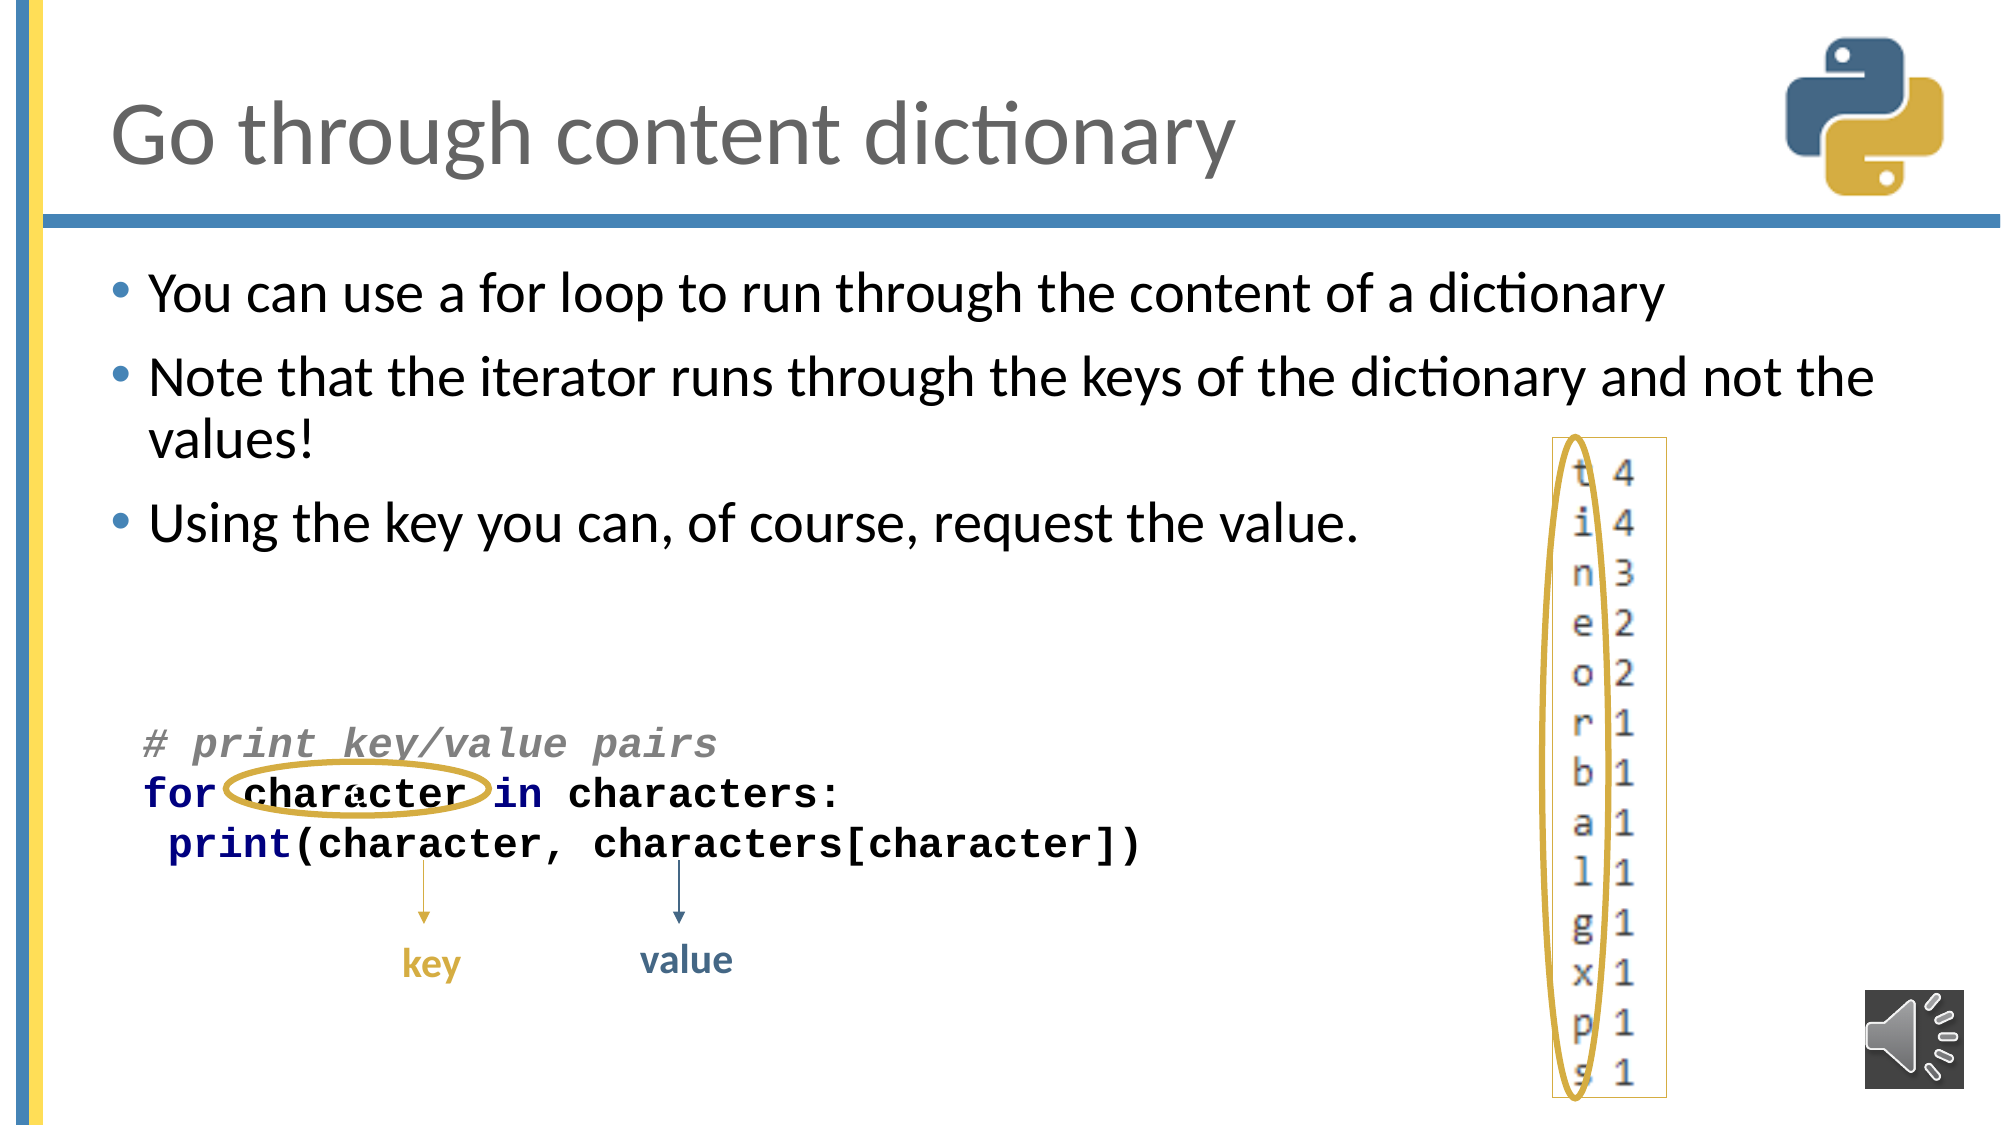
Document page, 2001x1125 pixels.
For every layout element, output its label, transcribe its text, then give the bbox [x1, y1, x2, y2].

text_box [127, 708, 1342, 876]
text_box value [625, 923, 749, 989]
picture [1864, 989, 1965, 1090]
picture [1747, 18, 1987, 205]
text_box key [387, 927, 477, 993]
list You can use a for loop to run through the content of a dictionary Note that the iterator runs through the keys of the dictionary and not the values! Using the key you can, of course, request the value. [95, 254, 1948, 1014]
picture [1551, 436, 1667, 1098]
text_box [1541, 531, 1551, 1004]
title Go through content dictionary [95, 59, 1863, 211]
